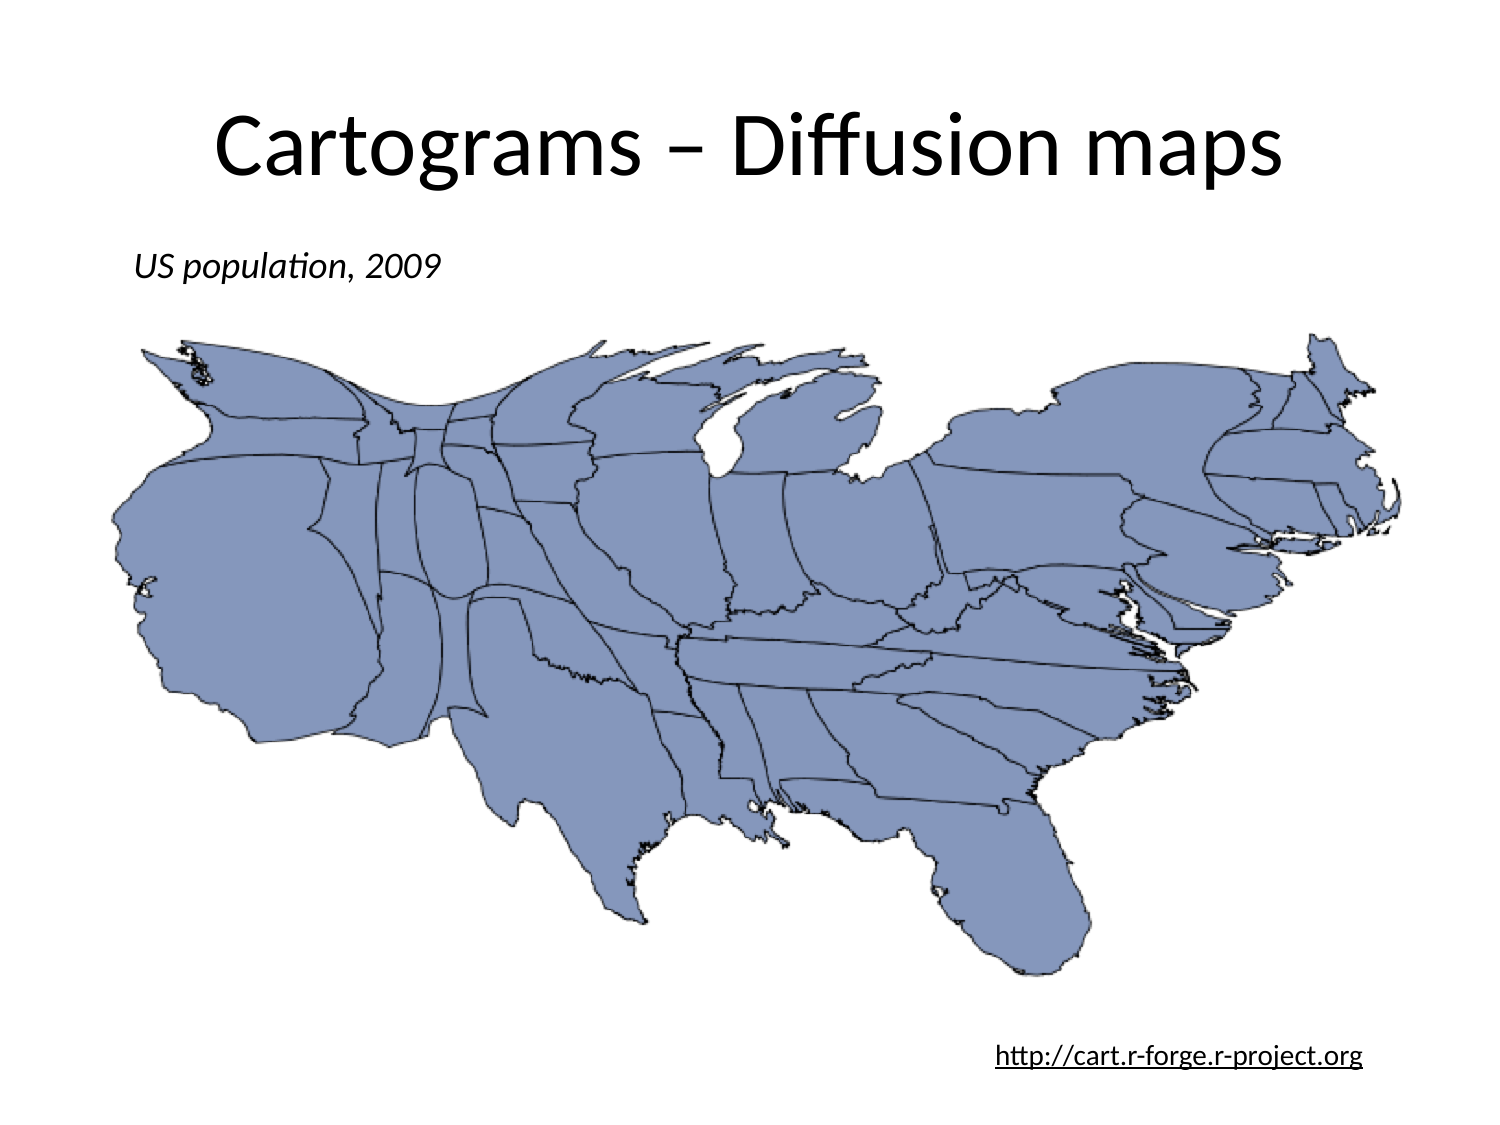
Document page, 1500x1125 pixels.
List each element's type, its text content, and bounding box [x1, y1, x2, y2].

text_box http://cart.r-forge.r-project.org [980, 1028, 1387, 1079]
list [74, 262, 1426, 1006]
text_box US population, 2009 [118, 234, 469, 260]
title Cartograms – Diffusion maps [75, 45, 1425, 233]
